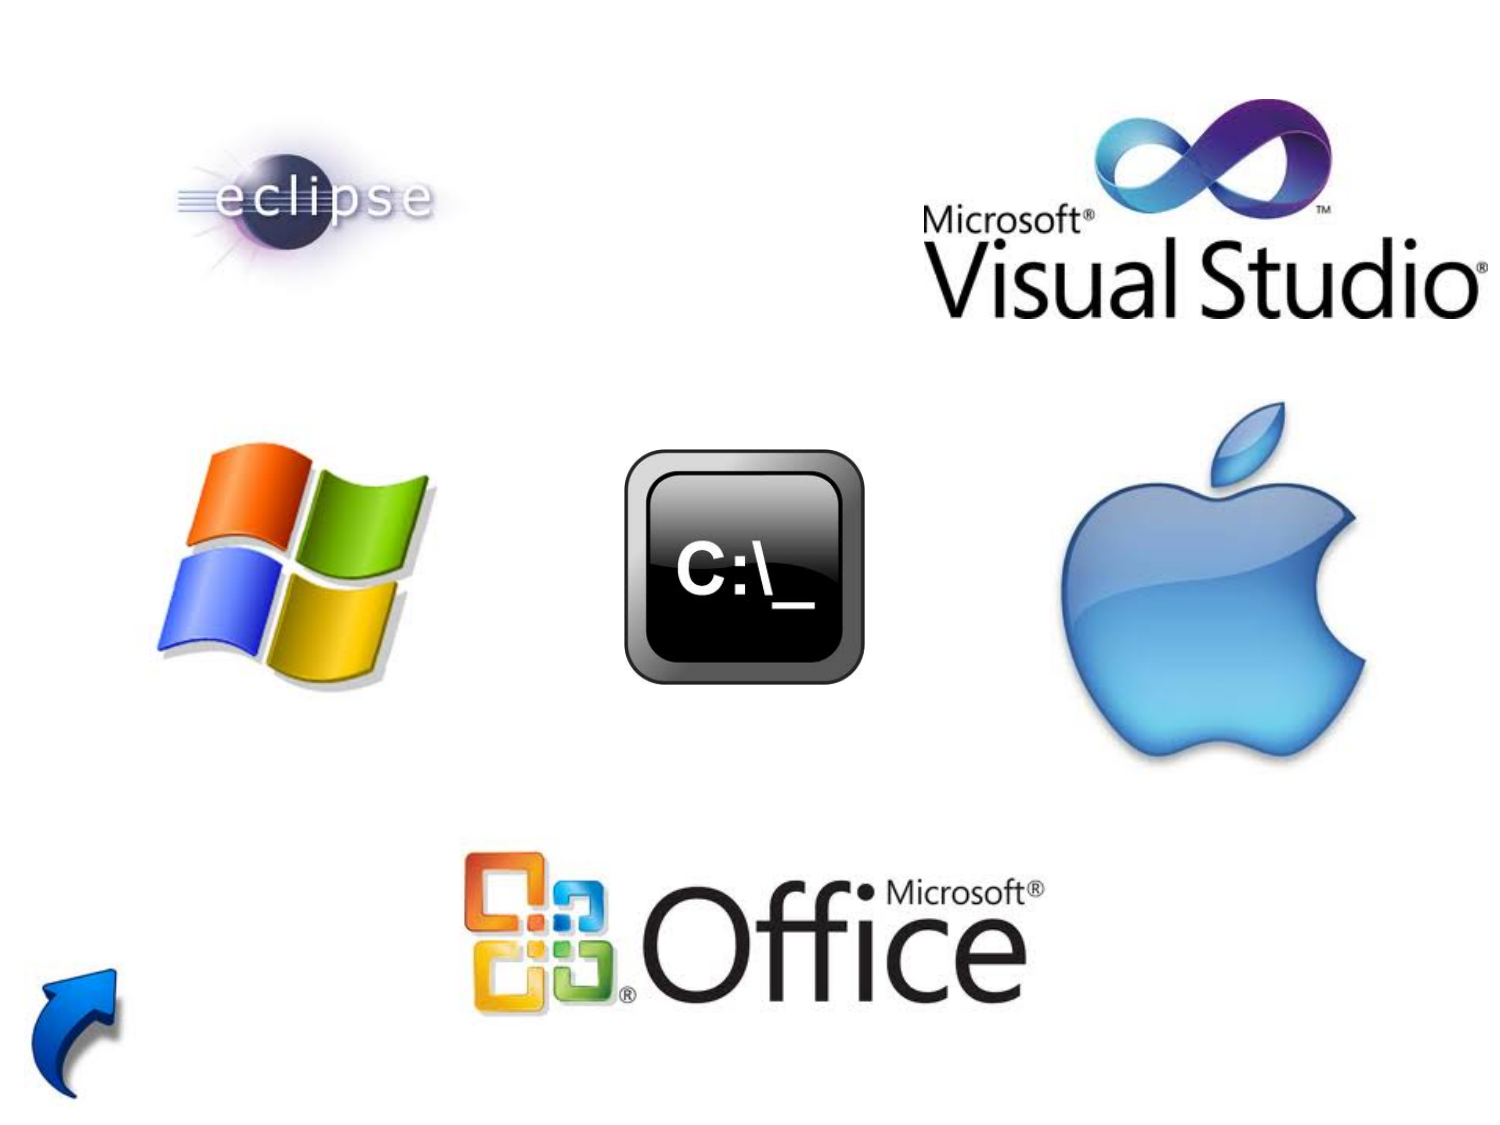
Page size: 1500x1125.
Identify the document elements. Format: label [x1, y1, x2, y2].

picture [924, 99, 1488, 319]
picture [24, 787, 344, 1107]
picture [137, 24, 490, 377]
picture [624, 449, 865, 685]
picture [1049, 399, 1379, 774]
picture [87, 424, 499, 724]
picture [435, 837, 1076, 1030]
